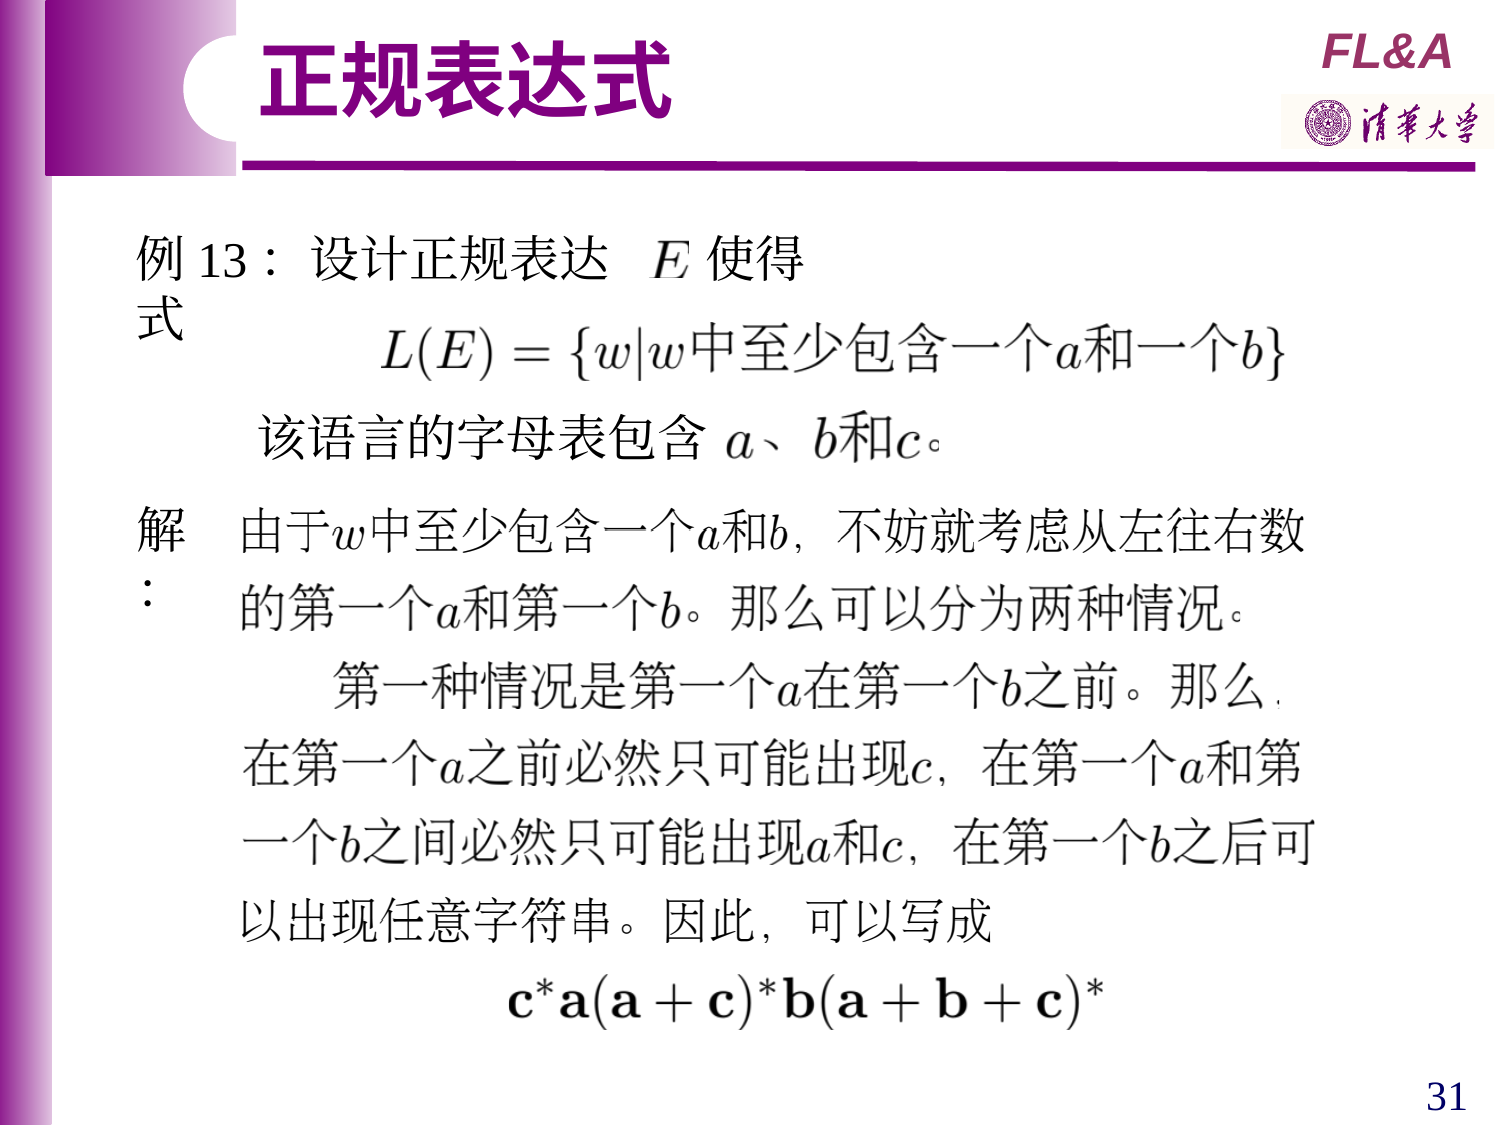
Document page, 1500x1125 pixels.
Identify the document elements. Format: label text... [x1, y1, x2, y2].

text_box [241, 659, 1315, 943]
text_box 31 [1411, 1061, 1500, 1125]
picture [508, 974, 1103, 1030]
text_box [241, 506, 1304, 631]
picture [648, 240, 690, 278]
picture [726, 410, 940, 464]
picture [380, 321, 1285, 381]
picture [1281, 94, 1495, 149]
text_box 该语言的字母表包含 [242, 398, 1282, 474]
text_box 例13：设计正规表达式 [120, 219, 668, 355]
text_box 解： [121, 491, 243, 627]
text_box 使得 [690, 219, 833, 295]
text_box 正规表达式 [242, 32, 689, 137]
